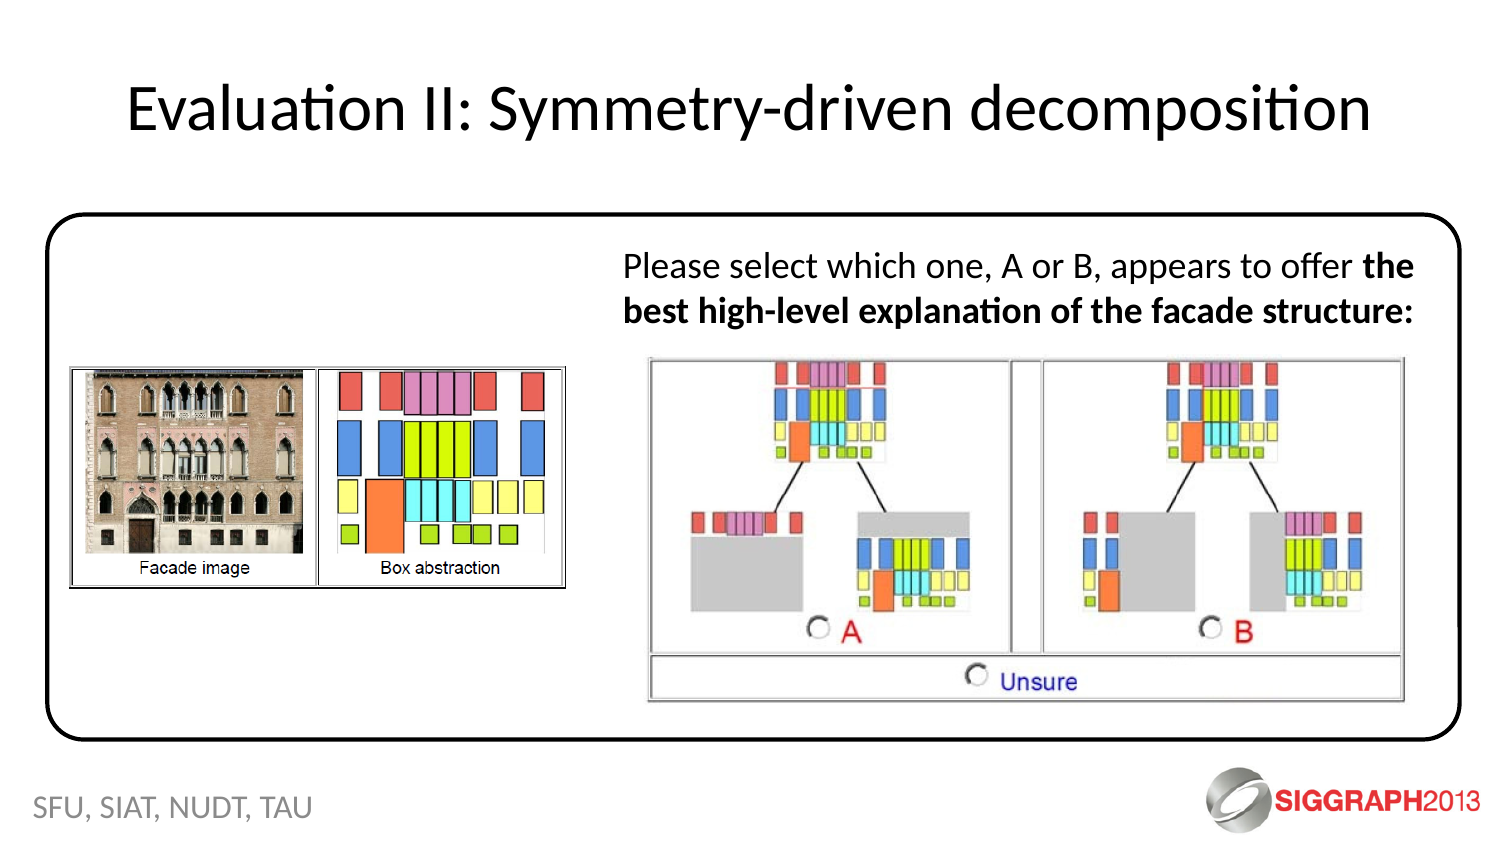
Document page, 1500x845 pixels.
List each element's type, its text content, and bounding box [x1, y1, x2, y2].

title Evaluation II: Symmetry-driven decomposition [75, 33, 1425, 175]
picture [642, 353, 1410, 707]
text_box [45, 212, 1462, 742]
footer SFU, SIAT, NUDT, TAU [17, 782, 372, 828]
picture [64, 362, 573, 593]
picture [1198, 764, 1494, 836]
